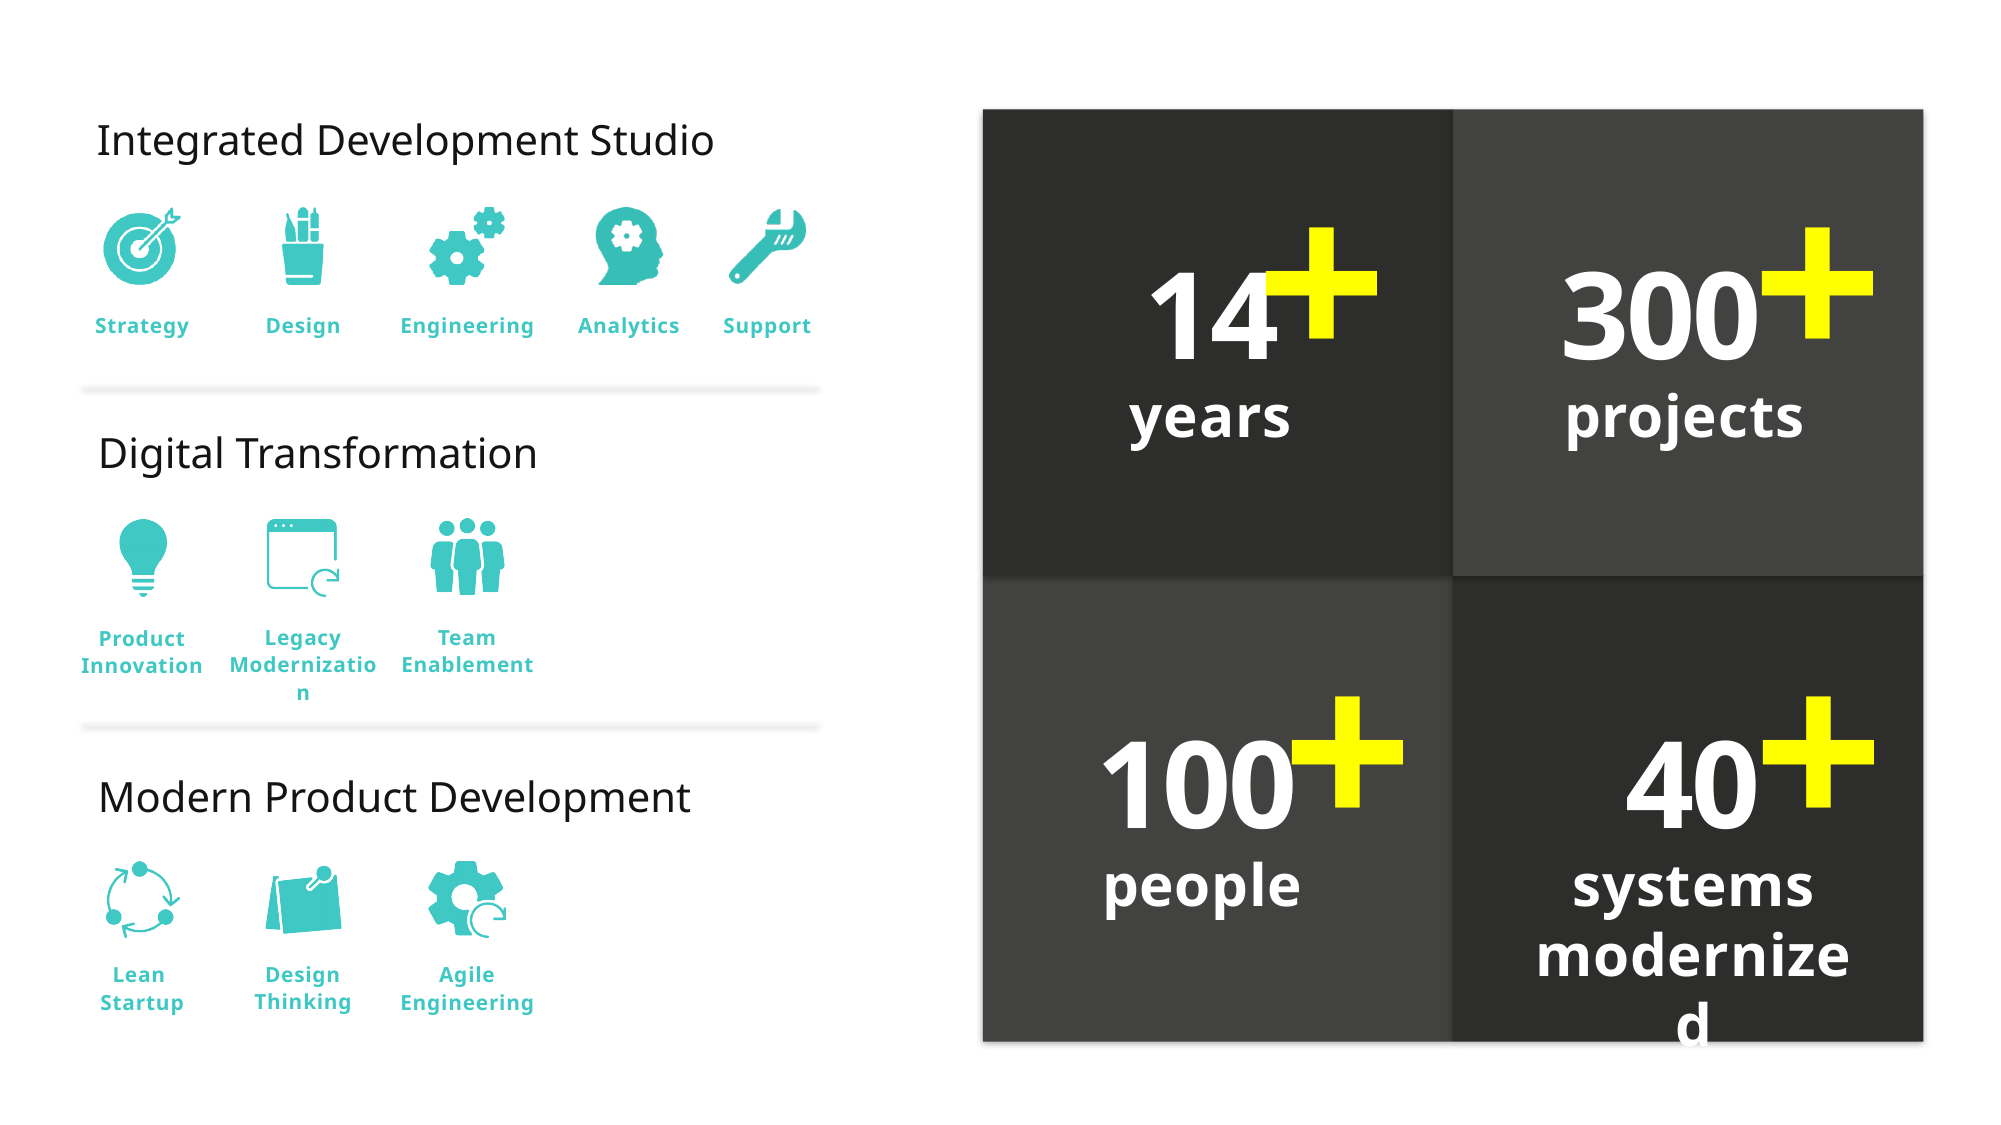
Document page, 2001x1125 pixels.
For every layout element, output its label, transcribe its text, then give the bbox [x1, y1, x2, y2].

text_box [53, 860, 213, 1029]
text_box [982, 109, 1450, 577]
text_box [1452, 582, 1924, 1042]
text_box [539, 207, 718, 376]
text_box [1516, 127, 1853, 458]
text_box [233, 207, 376, 347]
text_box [1024, 597, 1374, 927]
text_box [397, 518, 557, 694]
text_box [678, 207, 857, 347]
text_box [53, 207, 231, 347]
text_box [982, 583, 1447, 1042]
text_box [1042, 127, 1383, 458]
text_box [53, 519, 231, 689]
text_box Integrated Development Studio [82, 111, 885, 180]
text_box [214, 860, 377, 1031]
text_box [1503, 596, 1885, 998]
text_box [378, 207, 557, 347]
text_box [378, 860, 557, 1034]
text_box [1452, 109, 1924, 577]
text_box Digital Transformation [83, 425, 805, 494]
text_box Modern Product Development [83, 769, 885, 838]
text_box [233, 519, 395, 689]
